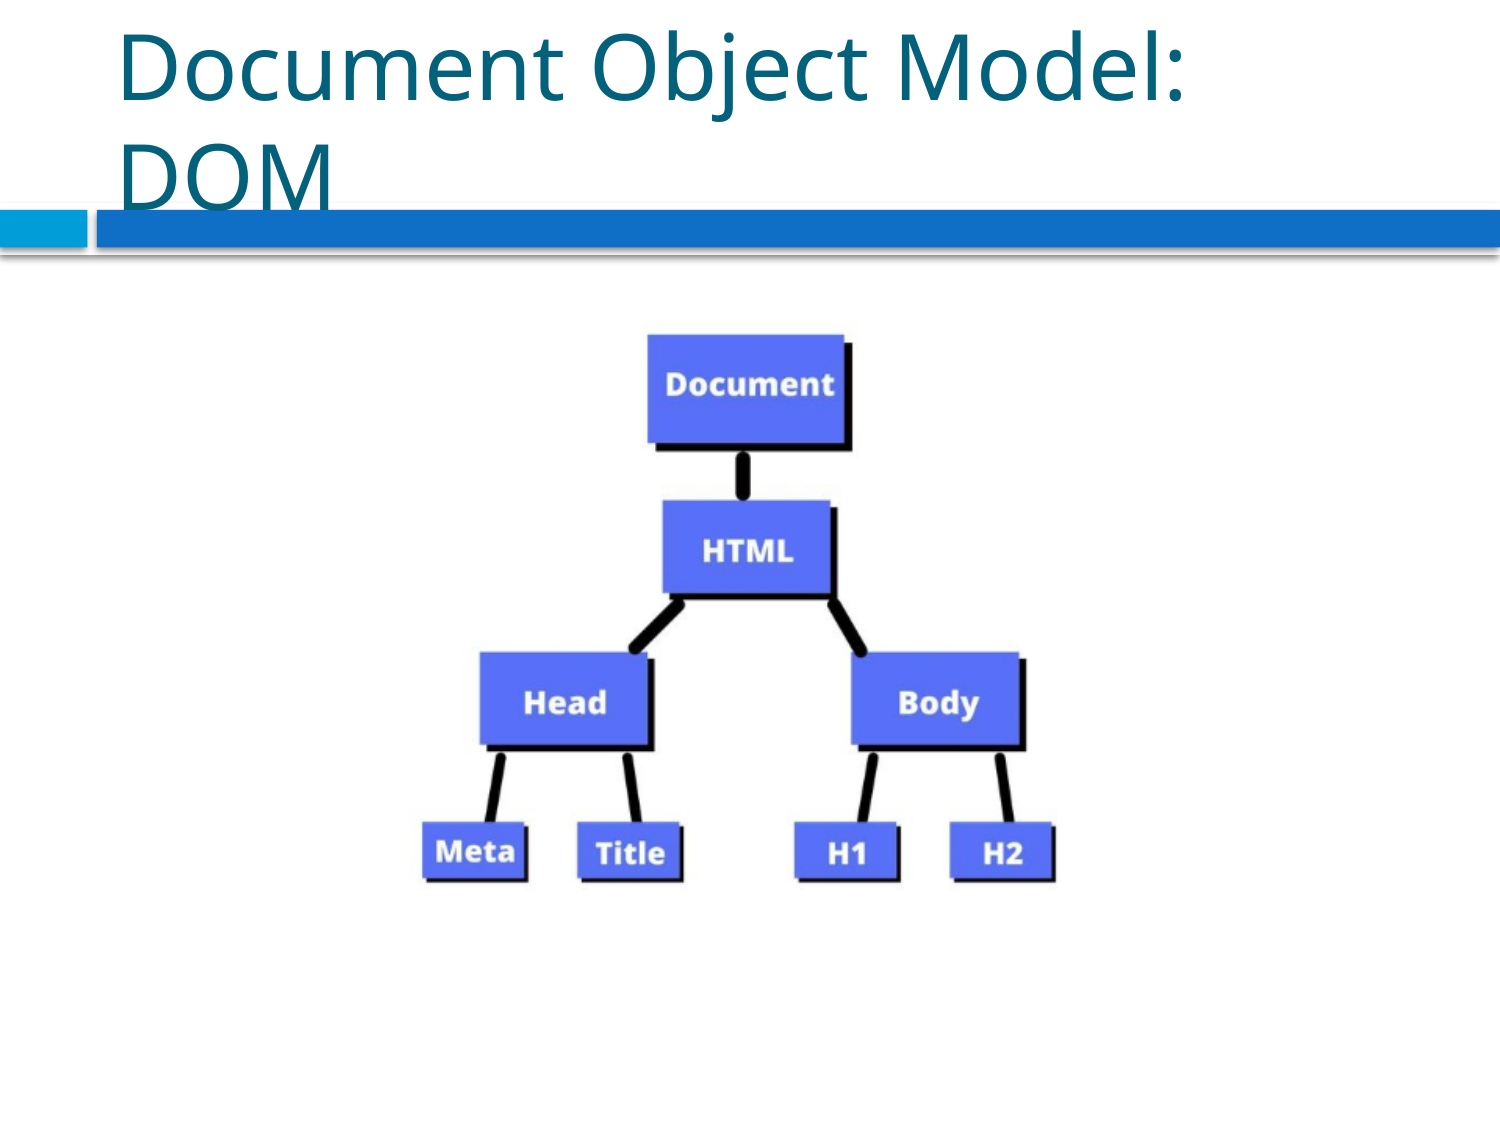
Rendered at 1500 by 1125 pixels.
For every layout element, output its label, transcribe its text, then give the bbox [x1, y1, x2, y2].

title Document Object Model: DOM [100, 37, 1439, 201]
slide_number [0, 208, 88, 249]
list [363, 285, 1175, 977]
